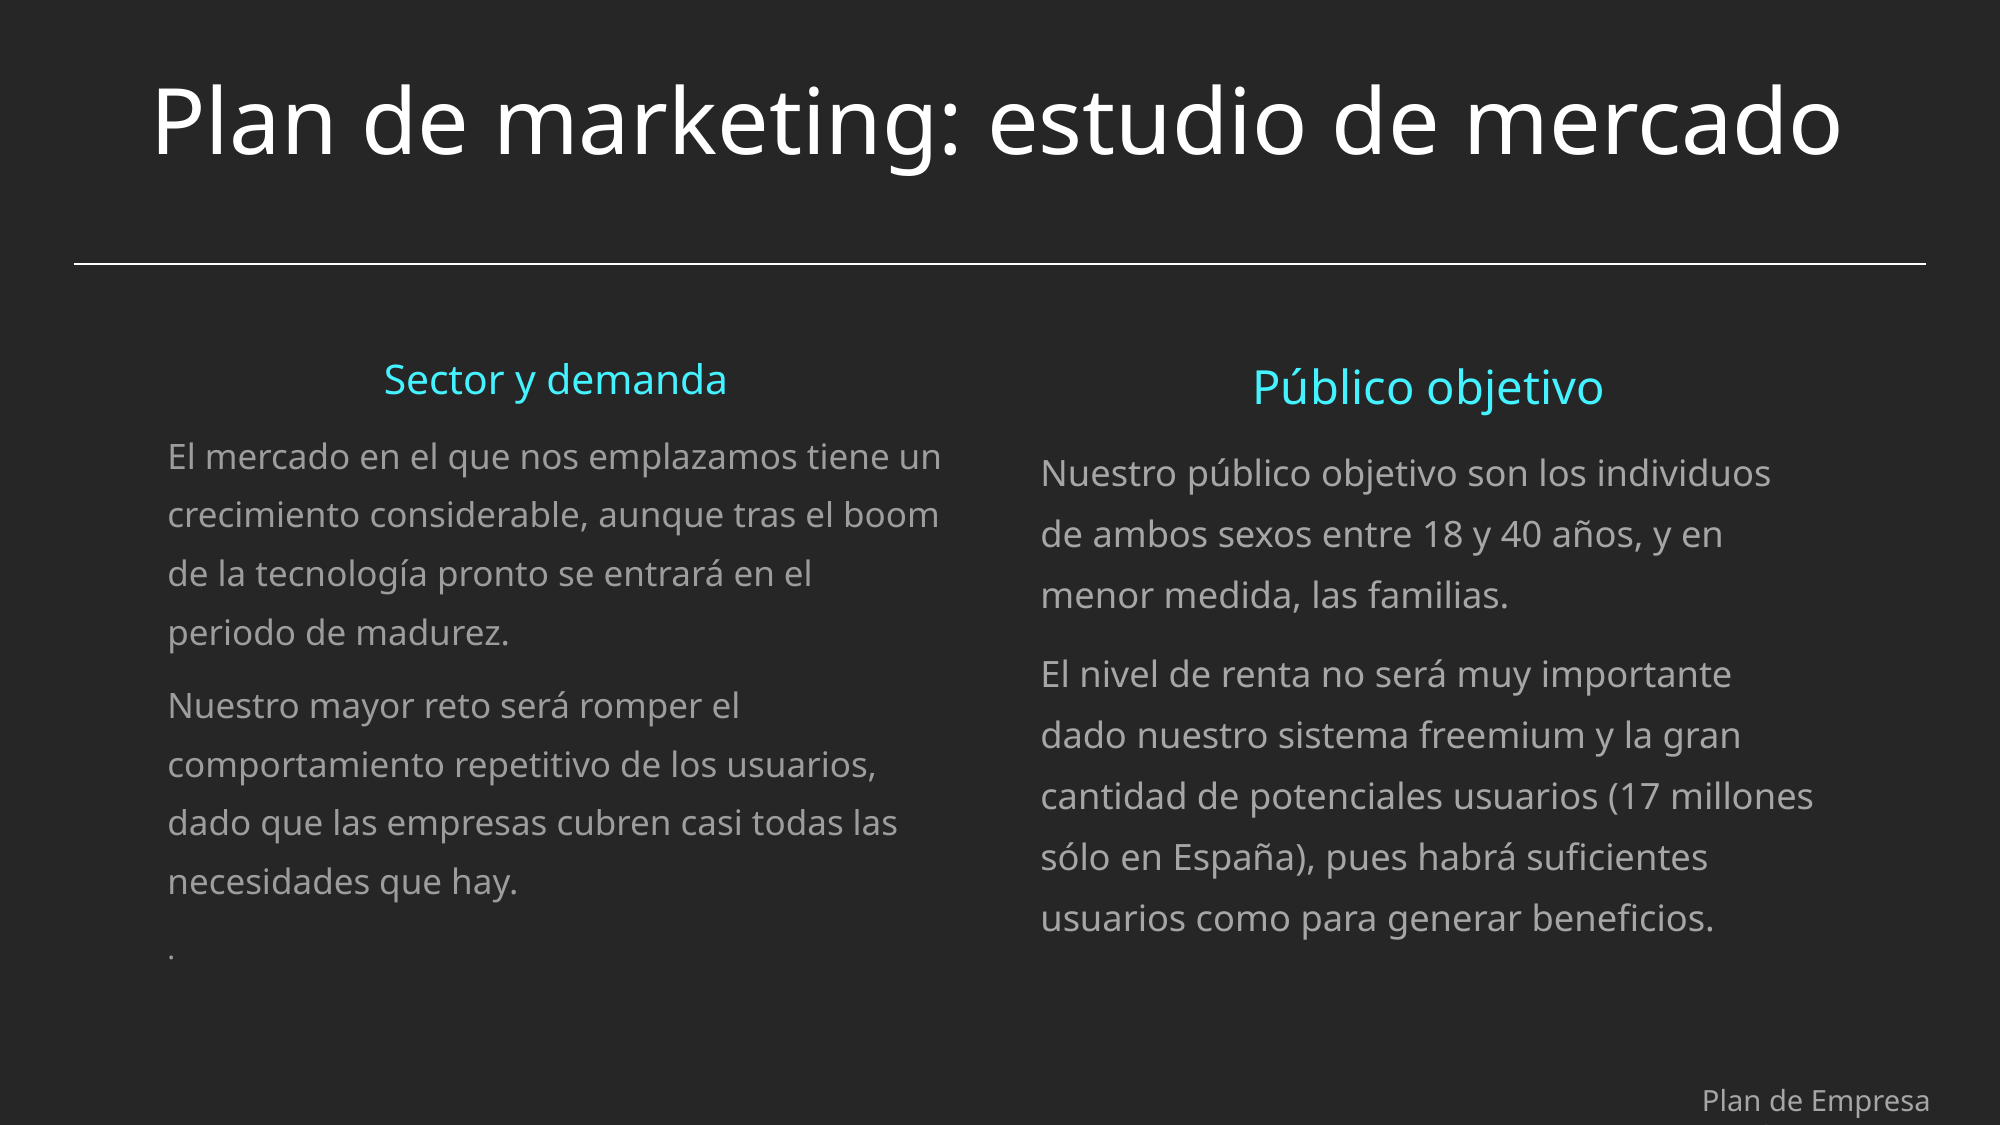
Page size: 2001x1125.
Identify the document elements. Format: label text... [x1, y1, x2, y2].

title Plan de marketing: estudio de mercado [71, 33, 1925, 203]
text_box Plan de Empresa G1M1W7 [1633, 1074, 2000, 1125]
list Sector y demanda El mercado en el que nos emplazamos tiene un crecimiento considerable, aunque tras el boom de la tecnología pronto se entrará en el periodo de madurez. Nuestro mayor reto será romper el comportamiento repetitivo de los usuarios, dado que las empresas cubren casi todas las necesidades que hay. . [167, 329, 960, 971]
text_box Público objetivo Nuestro público objetivo son los individuos de ambos sexos entre 18 y 40 años, y en menor medida, las familias. El nivel de renta no será muy importante dado nuestro sistema freemium y la gran cantidad de potenciales usuarios (17 millones sólo en España), pues habrá suficientes usuarios como para generar beneficios. [1040, 329, 1833, 971]
